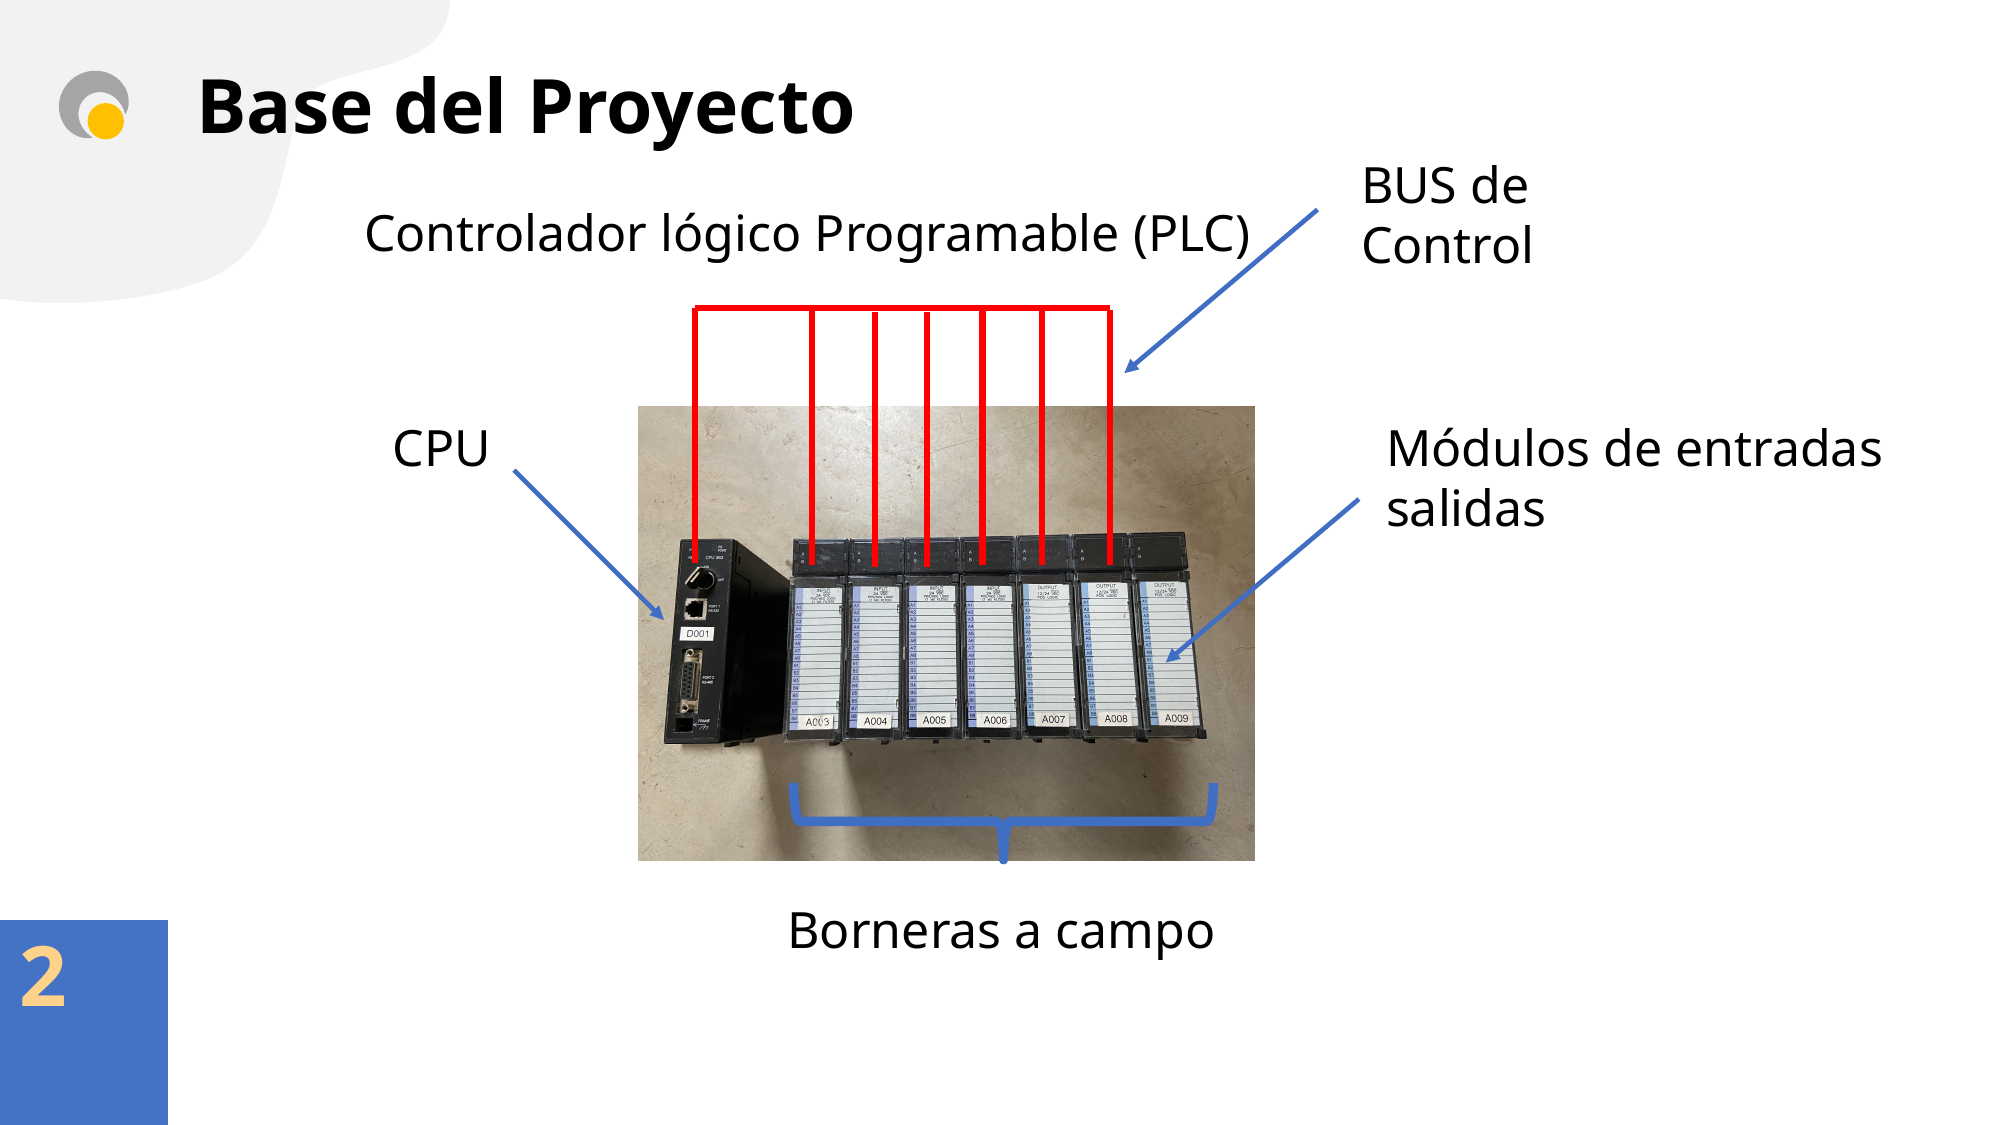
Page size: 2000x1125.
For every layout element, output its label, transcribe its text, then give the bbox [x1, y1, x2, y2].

text_box Borneras a campo [772, 890, 1234, 966]
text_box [1123, 209, 1318, 374]
text_box Módulos de entradas salidas [1371, 408, 1899, 544]
text_box BUS de Control [1346, 146, 1693, 281]
text_box Controlador lógico Programable (PLC) [349, 194, 1315, 270]
title Base del Proyecto [196, 45, 1900, 162]
picture [638, 406, 1256, 861]
text_box CPU [377, 408, 534, 484]
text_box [1165, 498, 1360, 663]
slide_number 2 [19, 920, 168, 1041]
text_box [513, 469, 665, 621]
